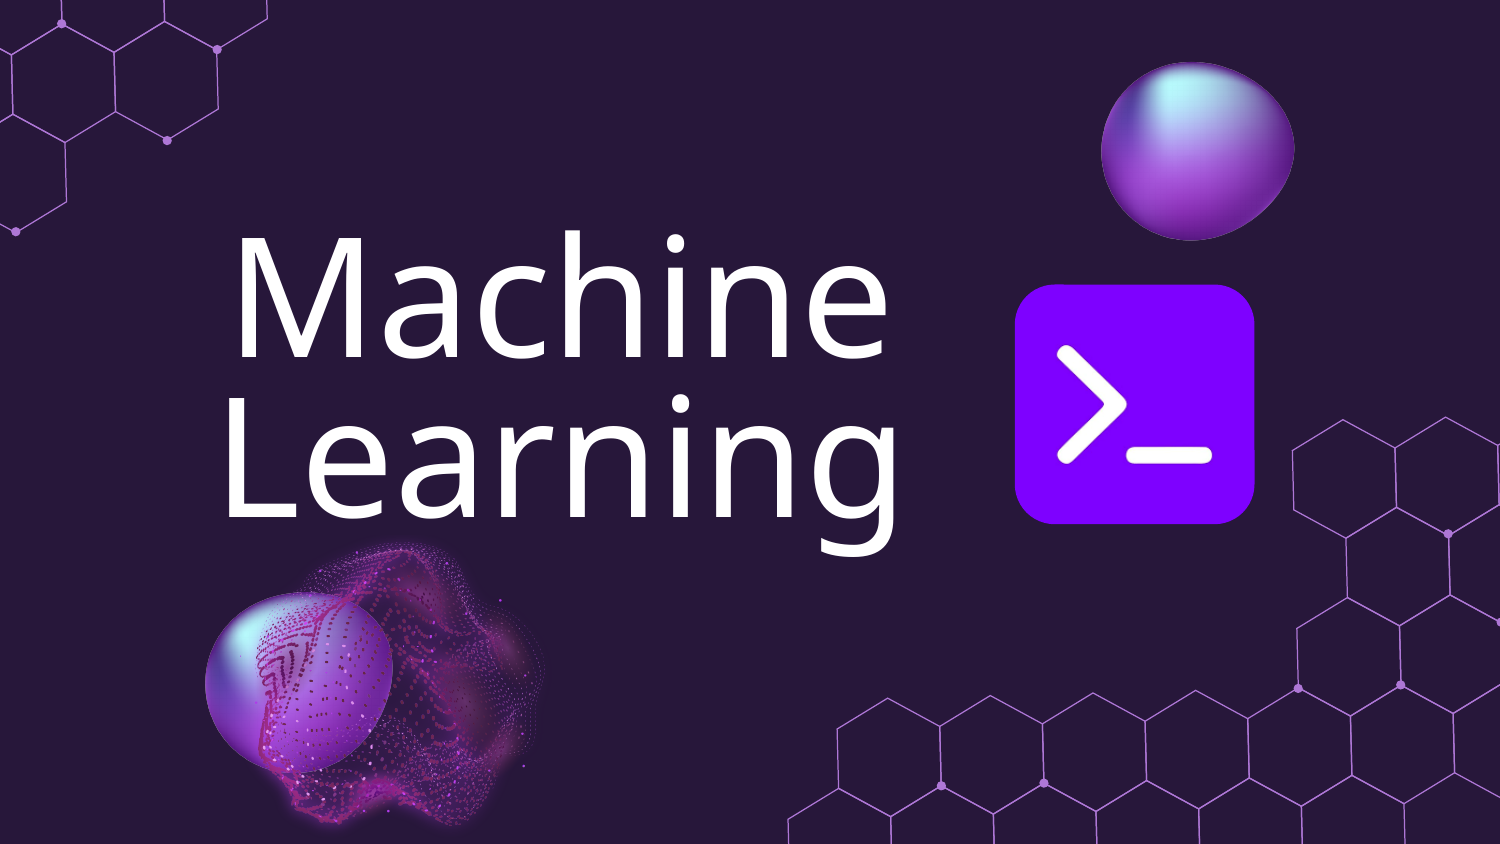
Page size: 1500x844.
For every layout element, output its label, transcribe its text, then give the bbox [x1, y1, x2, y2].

picture [1014, 284, 1255, 525]
picture [181, 534, 556, 838]
title Machine Learning [5, 204, 1117, 565]
picture [1085, 44, 1310, 260]
